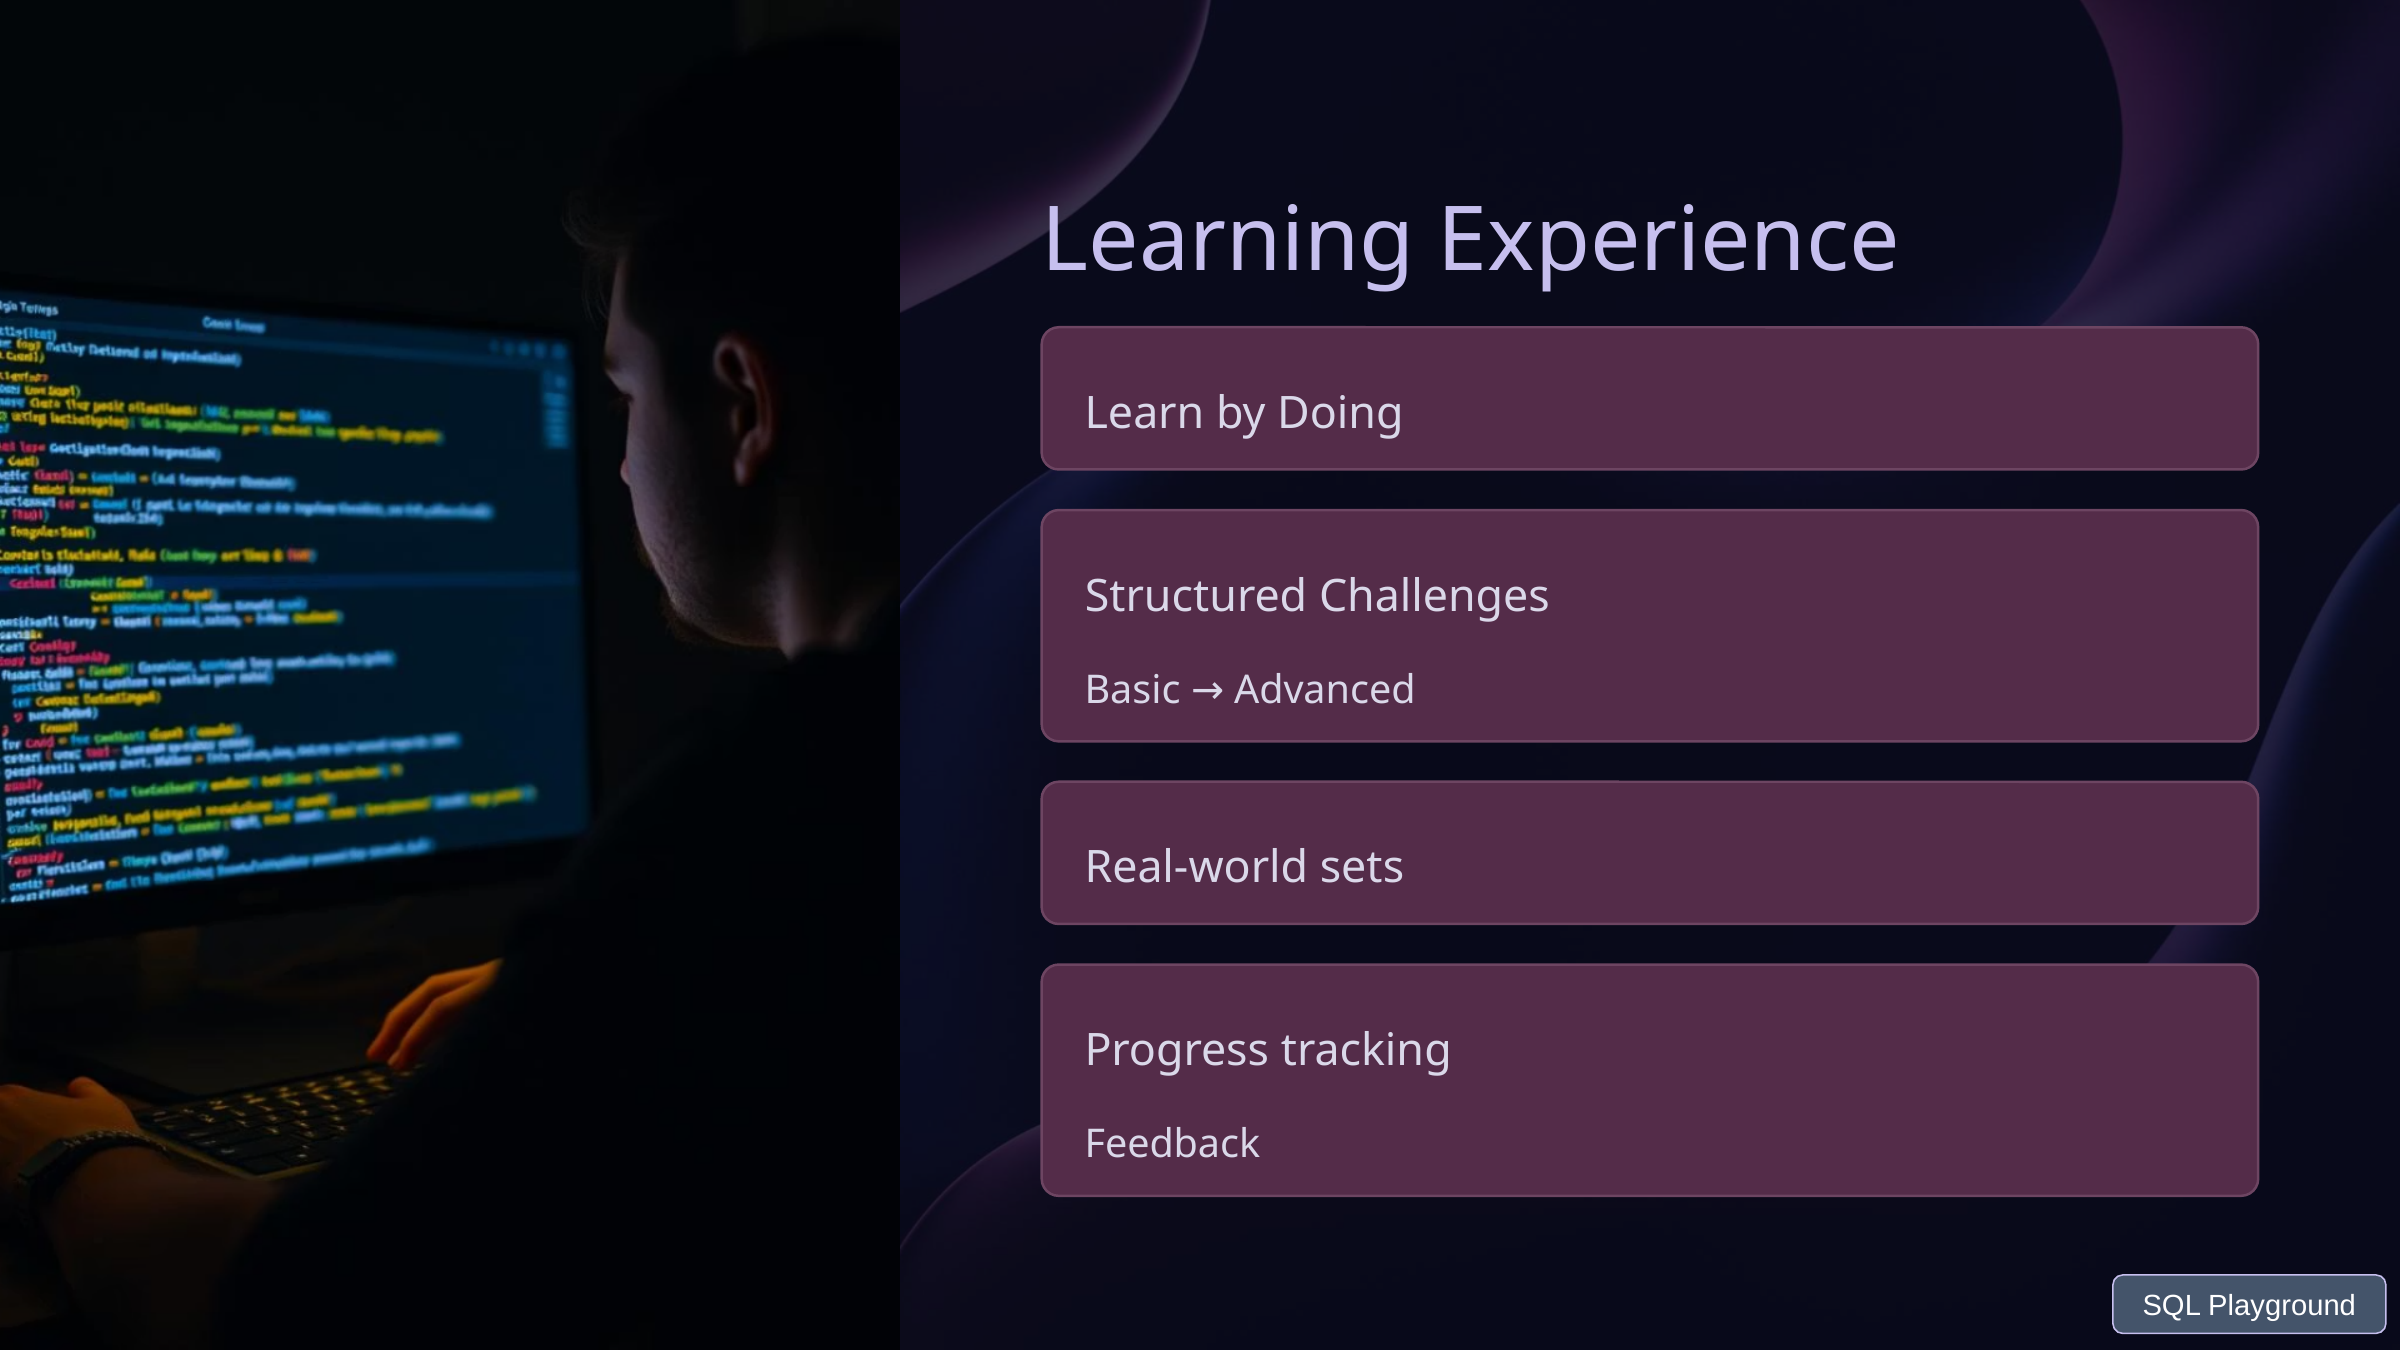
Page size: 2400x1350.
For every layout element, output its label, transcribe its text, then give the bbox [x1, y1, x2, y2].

text_box Basic → Advanced [1084, 633, 2216, 699]
text_box Learning Experience [1041, 154, 1950, 267]
text_box Real-world sets [1084, 824, 1535, 882]
picture [2106, 1271, 2389, 1339]
text_box [1041, 510, 2259, 742]
text_box Structured Challenges [1084, 553, 1573, 610]
text_box SQL Playground [2112, 1274, 2386, 1334]
text_box [1041, 781, 2259, 924]
text_box Progress tracking [1084, 1007, 1535, 1064]
picture [0, 0, 901, 1350]
text_box Feedback [1084, 1088, 2216, 1153]
text_box [1041, 327, 2259, 470]
text_box [1041, 964, 2259, 1196]
text_box Learn by Doing [1084, 370, 1535, 427]
